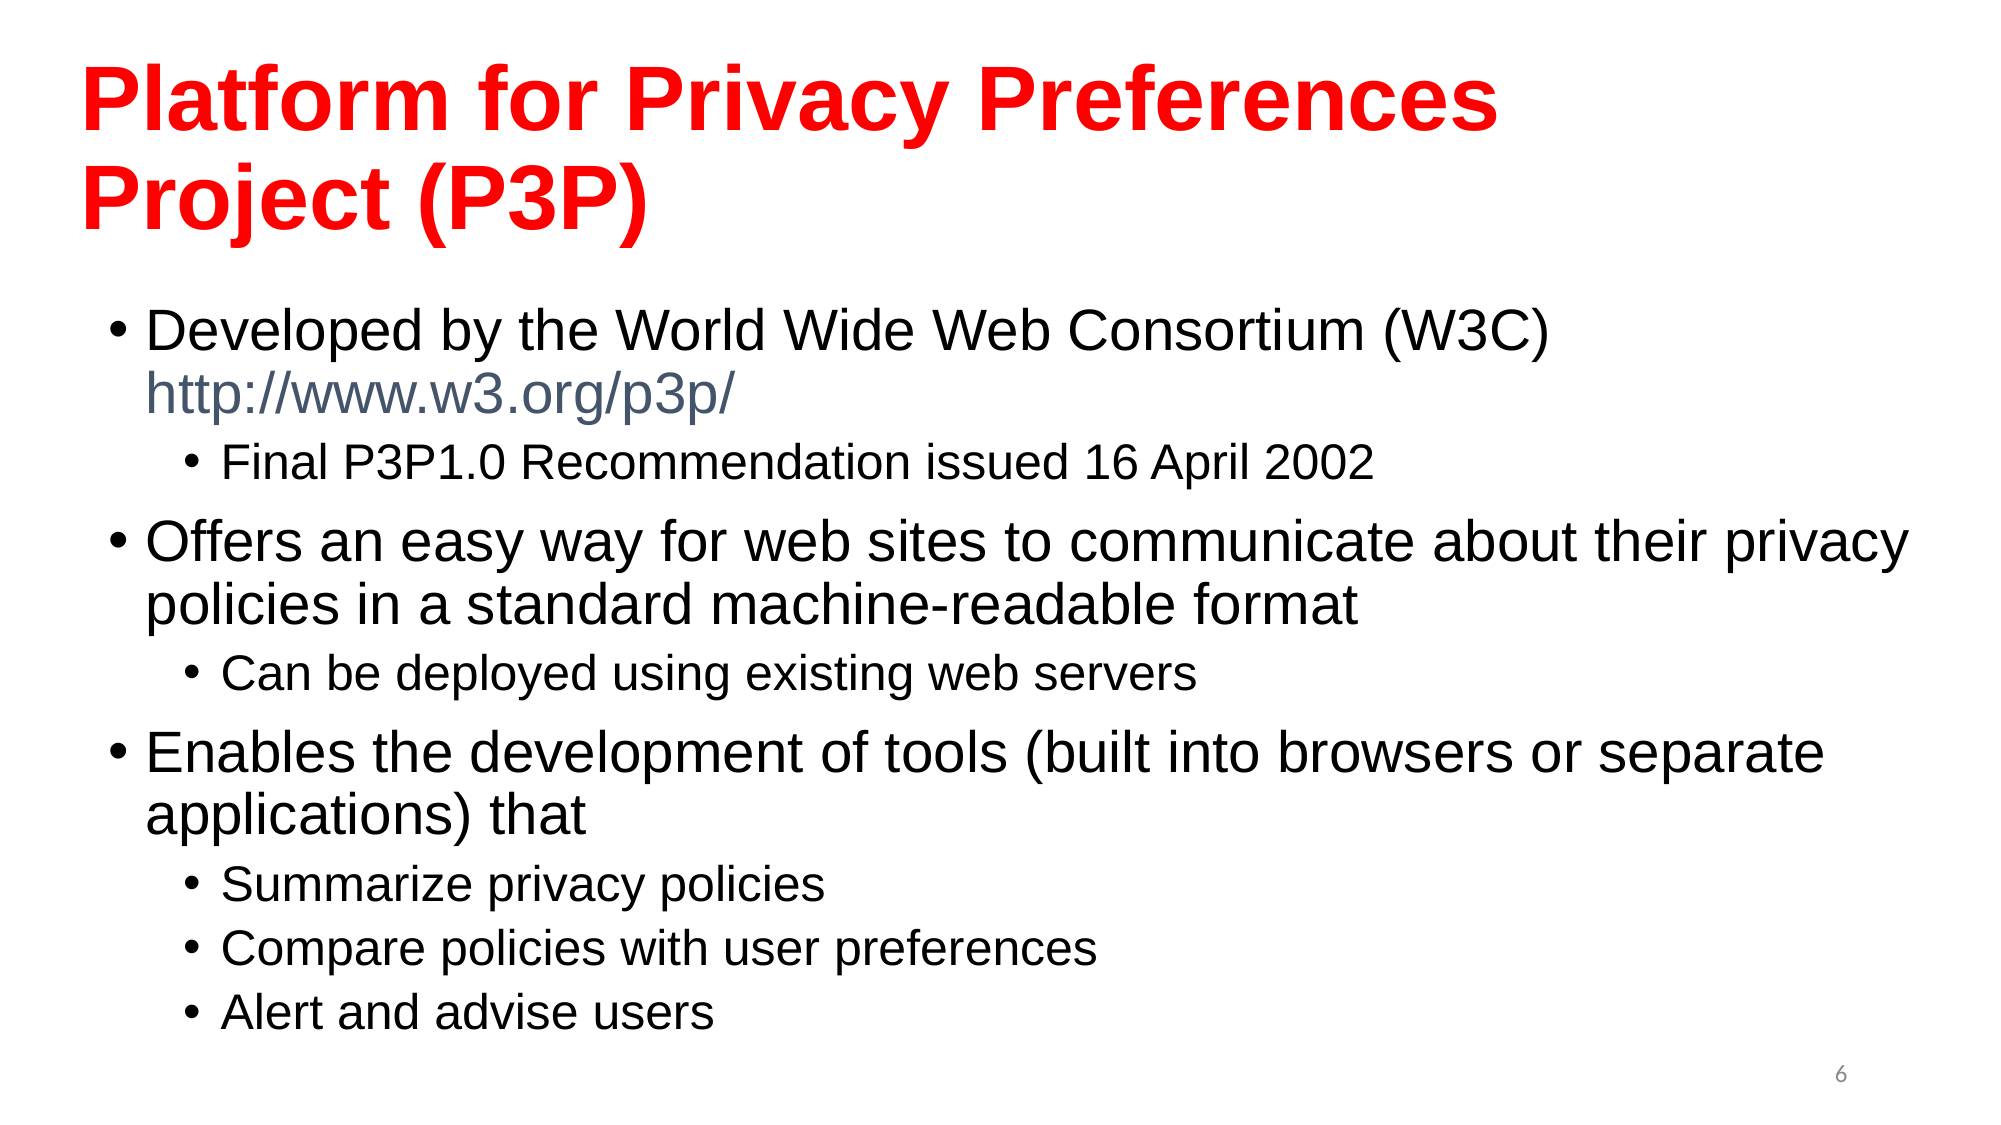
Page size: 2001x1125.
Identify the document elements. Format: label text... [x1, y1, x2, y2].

slide_number 6 [1412, 1042, 1863, 1103]
text_box Developed by the World Wide Web Consortium (W3C) http://www.w3.org/p3p/ Final P3P1.0 Recommendation issued 16 April 2002 Offers an easy way for web sites to communicate about their privacy policies in a standard machine-readable format Can be deployed using existing web servers Enables the development of tools (built into browsers or separate applications) that Summarize privacy policies Compare policies with user preferences Alert and advise users [93, 292, 1963, 1103]
title Platform for Privacy Preferences Project (P3P) [65, 41, 1791, 260]
